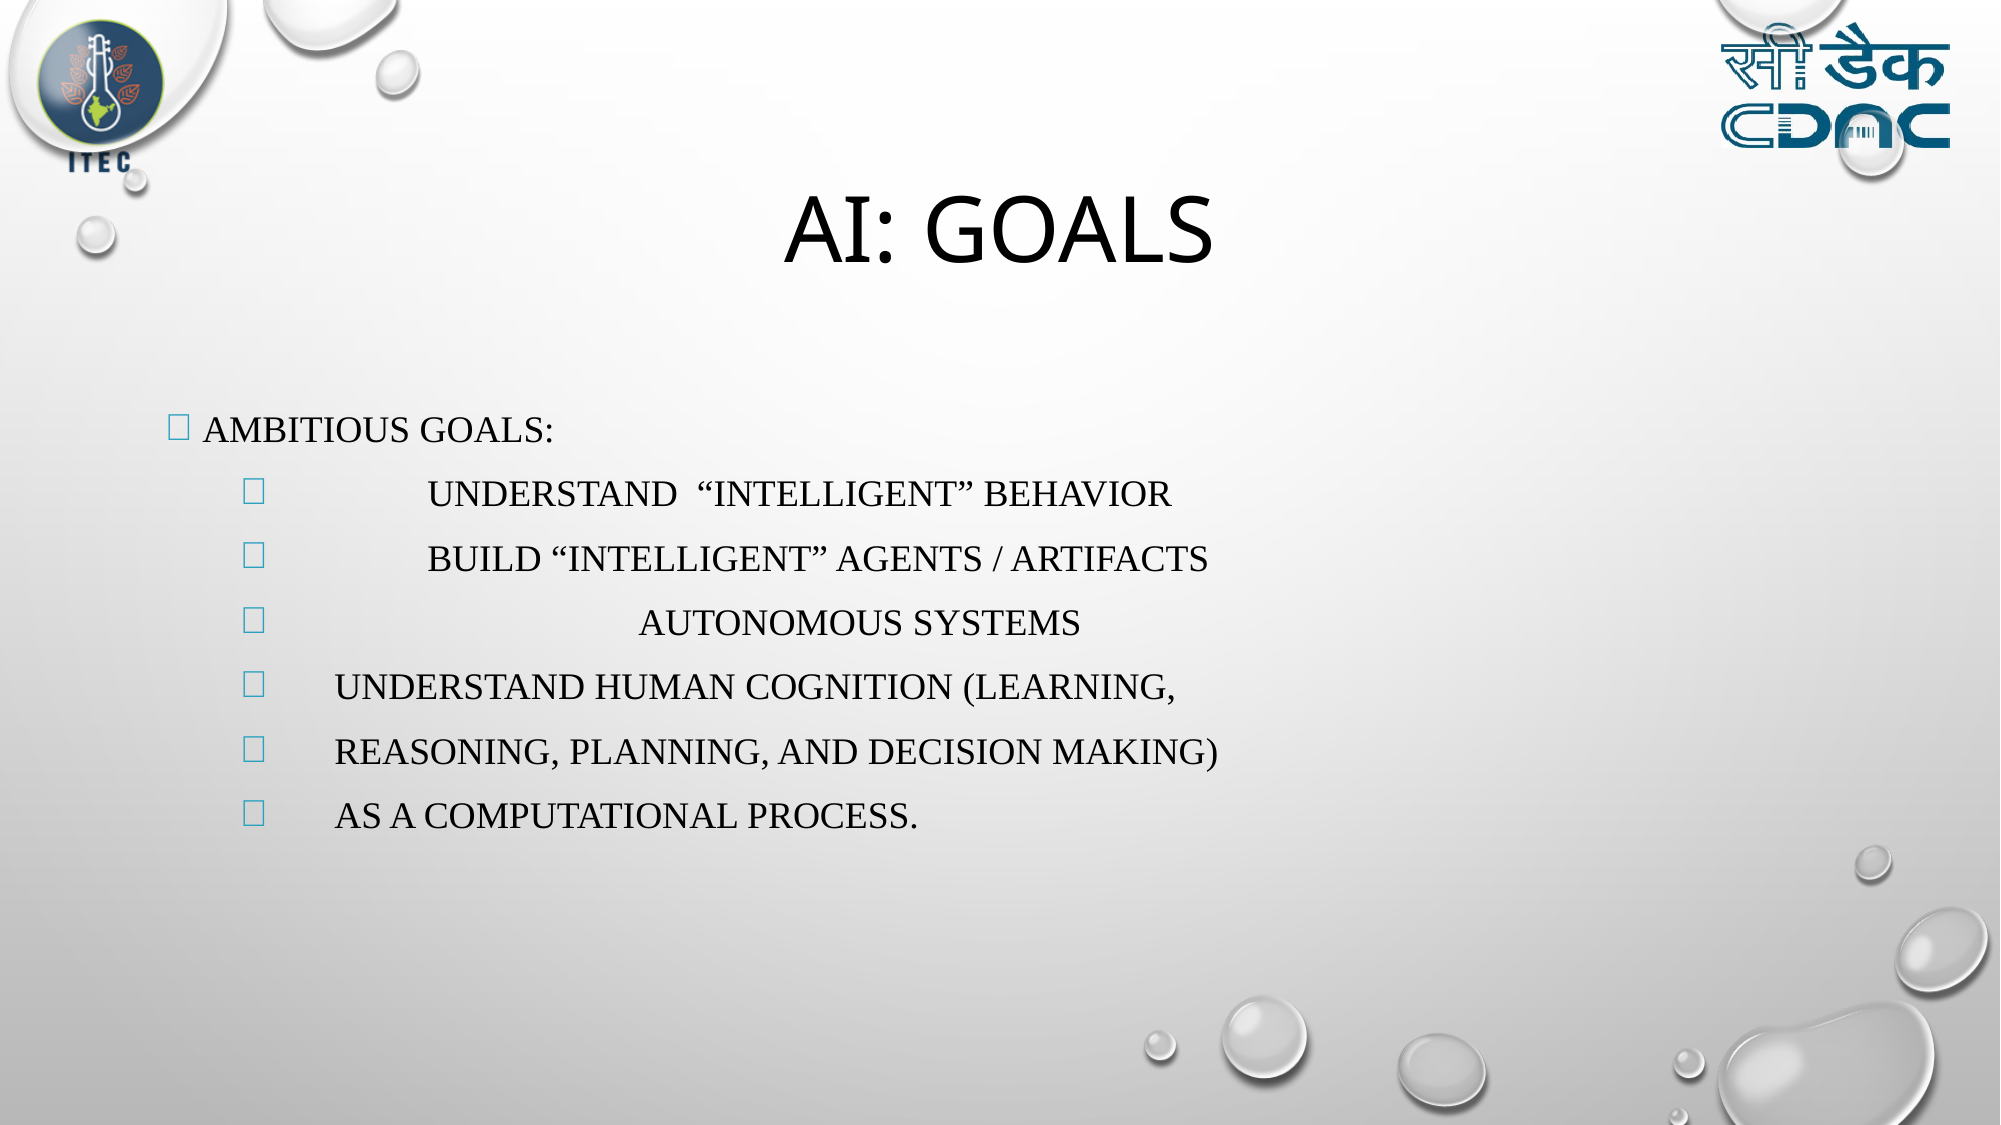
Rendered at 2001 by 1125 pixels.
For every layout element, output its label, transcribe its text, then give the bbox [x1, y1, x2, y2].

title AI: GOALS [149, 101, 1851, 364]
list AMBITIOUS GOALS: UNDERSTAND “INTELLIGENT” BEHAVIOR BUILD “INTELLIGENT” AGENTS / ARTIFACTS AUTONOMOUS SYSTEMS UNDERSTAND HUMAN COGNITION (LEARNING, REASONING, PLANNING, AND DECISION MAKING) AS A COMPUTATIONAL PROCESS. [149, 388, 2000, 950]
picture [0, 0, 2000, 1125]
